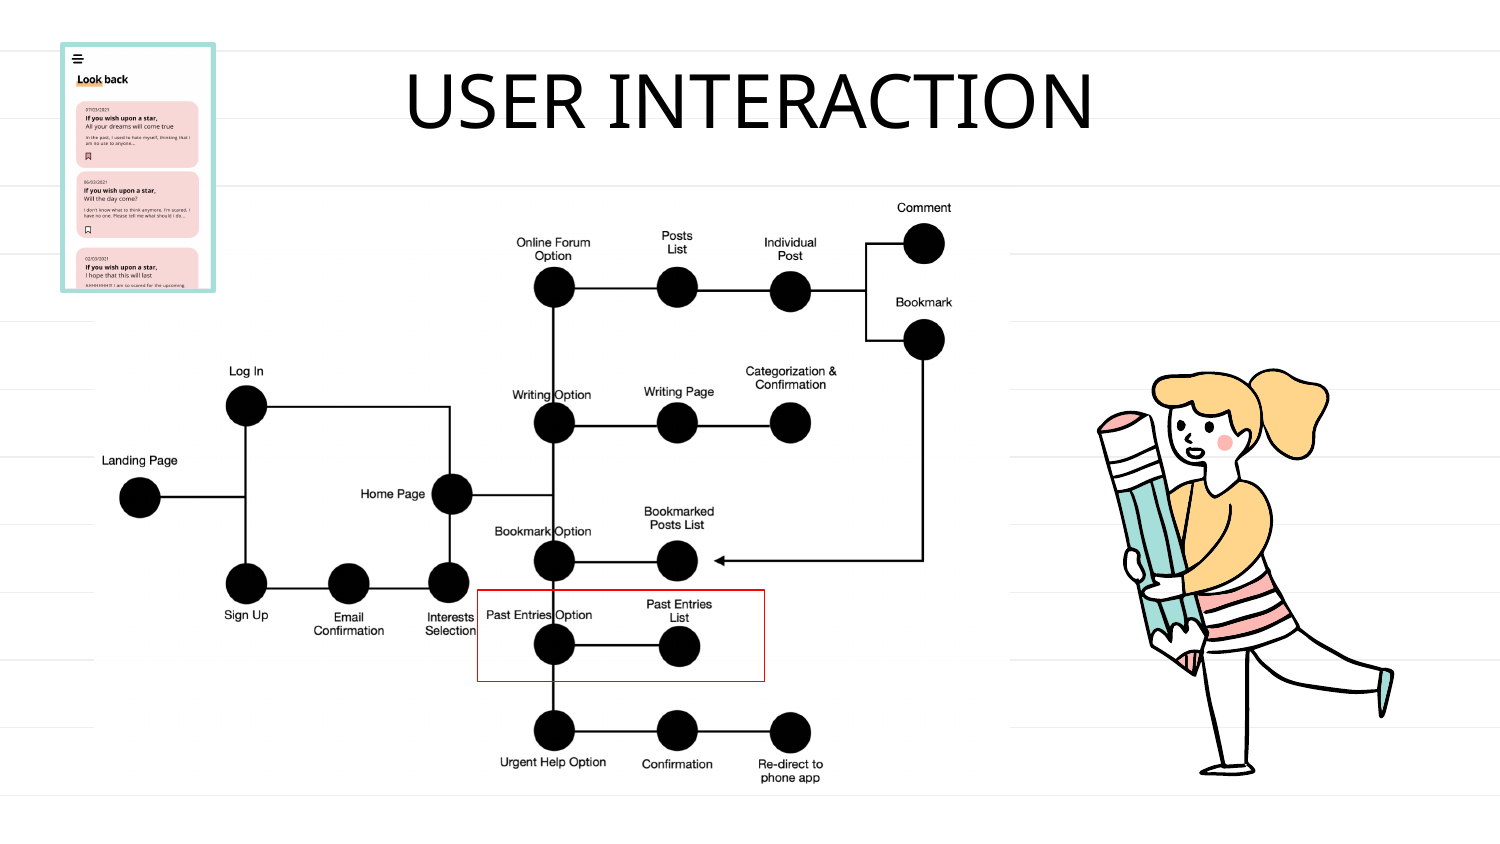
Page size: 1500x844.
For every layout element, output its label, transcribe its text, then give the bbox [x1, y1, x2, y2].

title USER INTERACTION [266, 38, 1234, 159]
picture [64, 46, 1010, 792]
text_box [1096, 368, 1396, 777]
